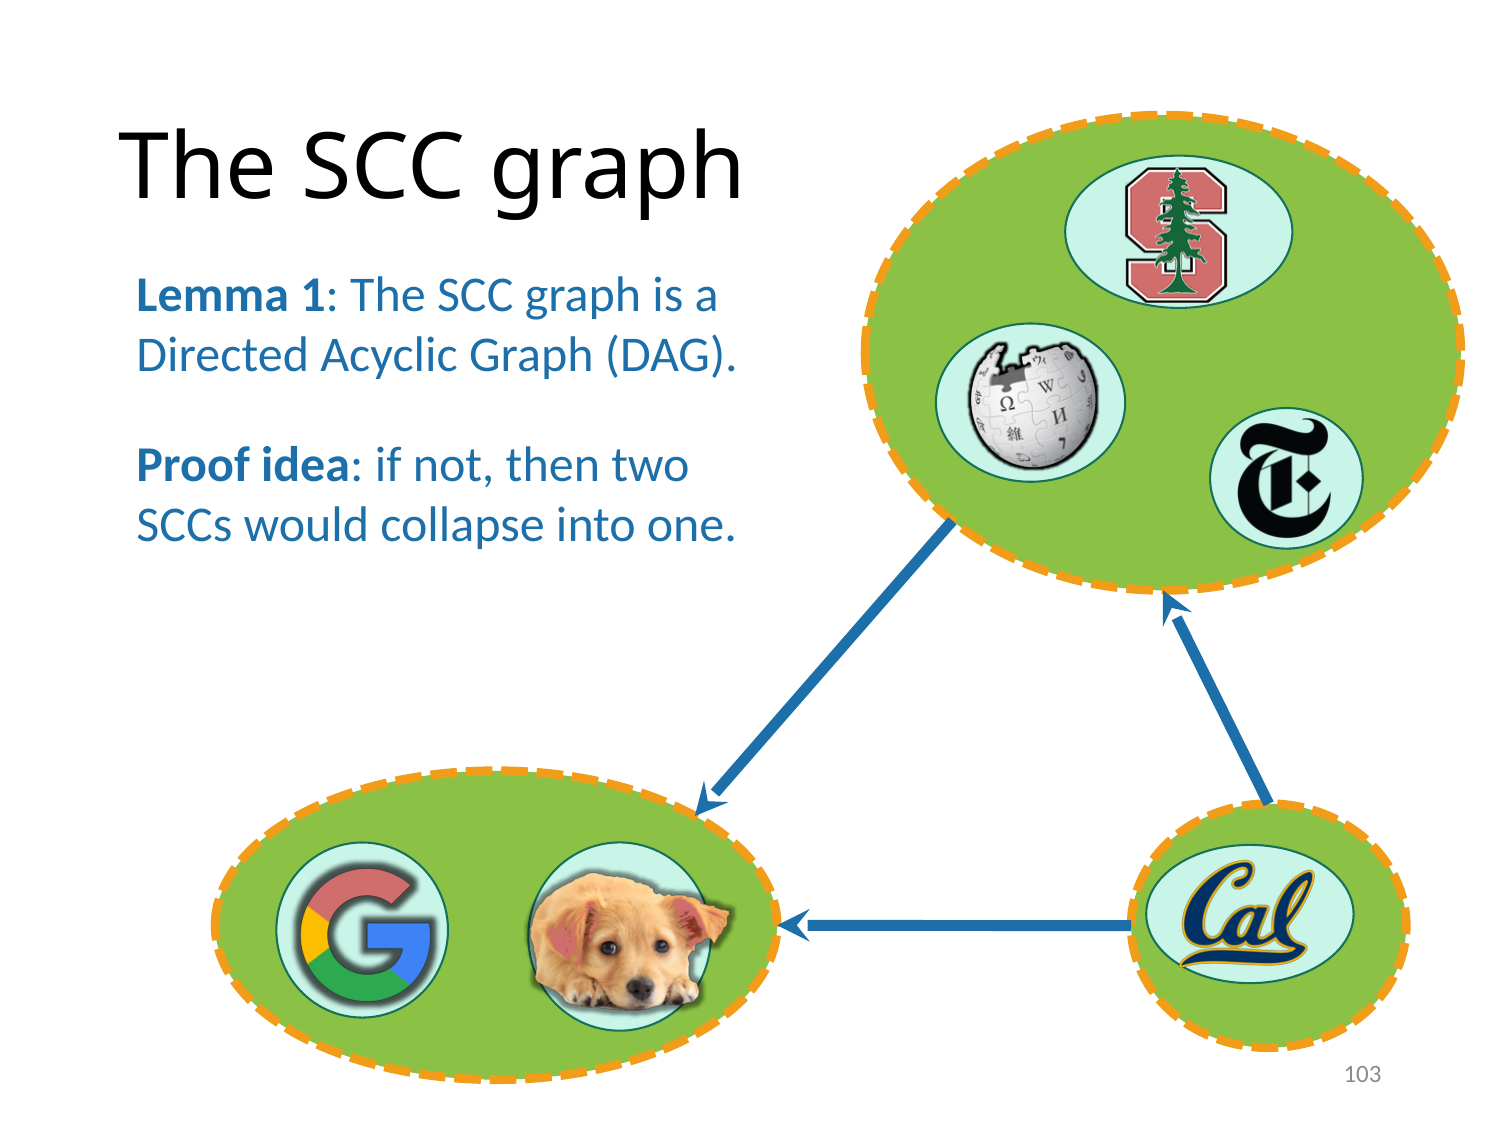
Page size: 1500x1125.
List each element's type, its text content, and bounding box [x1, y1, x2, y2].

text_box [1210, 407, 1363, 549]
slide_number 103 [1059, 1042, 1397, 1103]
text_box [1065, 155, 1293, 309]
text_box Lemma 1: The SCC graph is a Directed Acyclic Graph (DAG). [121, 254, 842, 389]
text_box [935, 323, 1126, 482]
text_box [489, 842, 755, 1041]
text_box [864, 114, 1462, 592]
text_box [1162, 590, 1269, 804]
text_box [761, 871, 779, 979]
text_box Proof idea: if not, then two SCCs would collapse into one. [121, 424, 771, 559]
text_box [276, 842, 448, 1018]
text_box [1130, 868, 1146, 983]
text_box [214, 769, 728, 1081]
text_box [1146, 802, 1408, 1042]
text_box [694, 520, 953, 816]
title The SCC graph [103, 59, 1397, 278]
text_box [1146, 844, 1354, 984]
